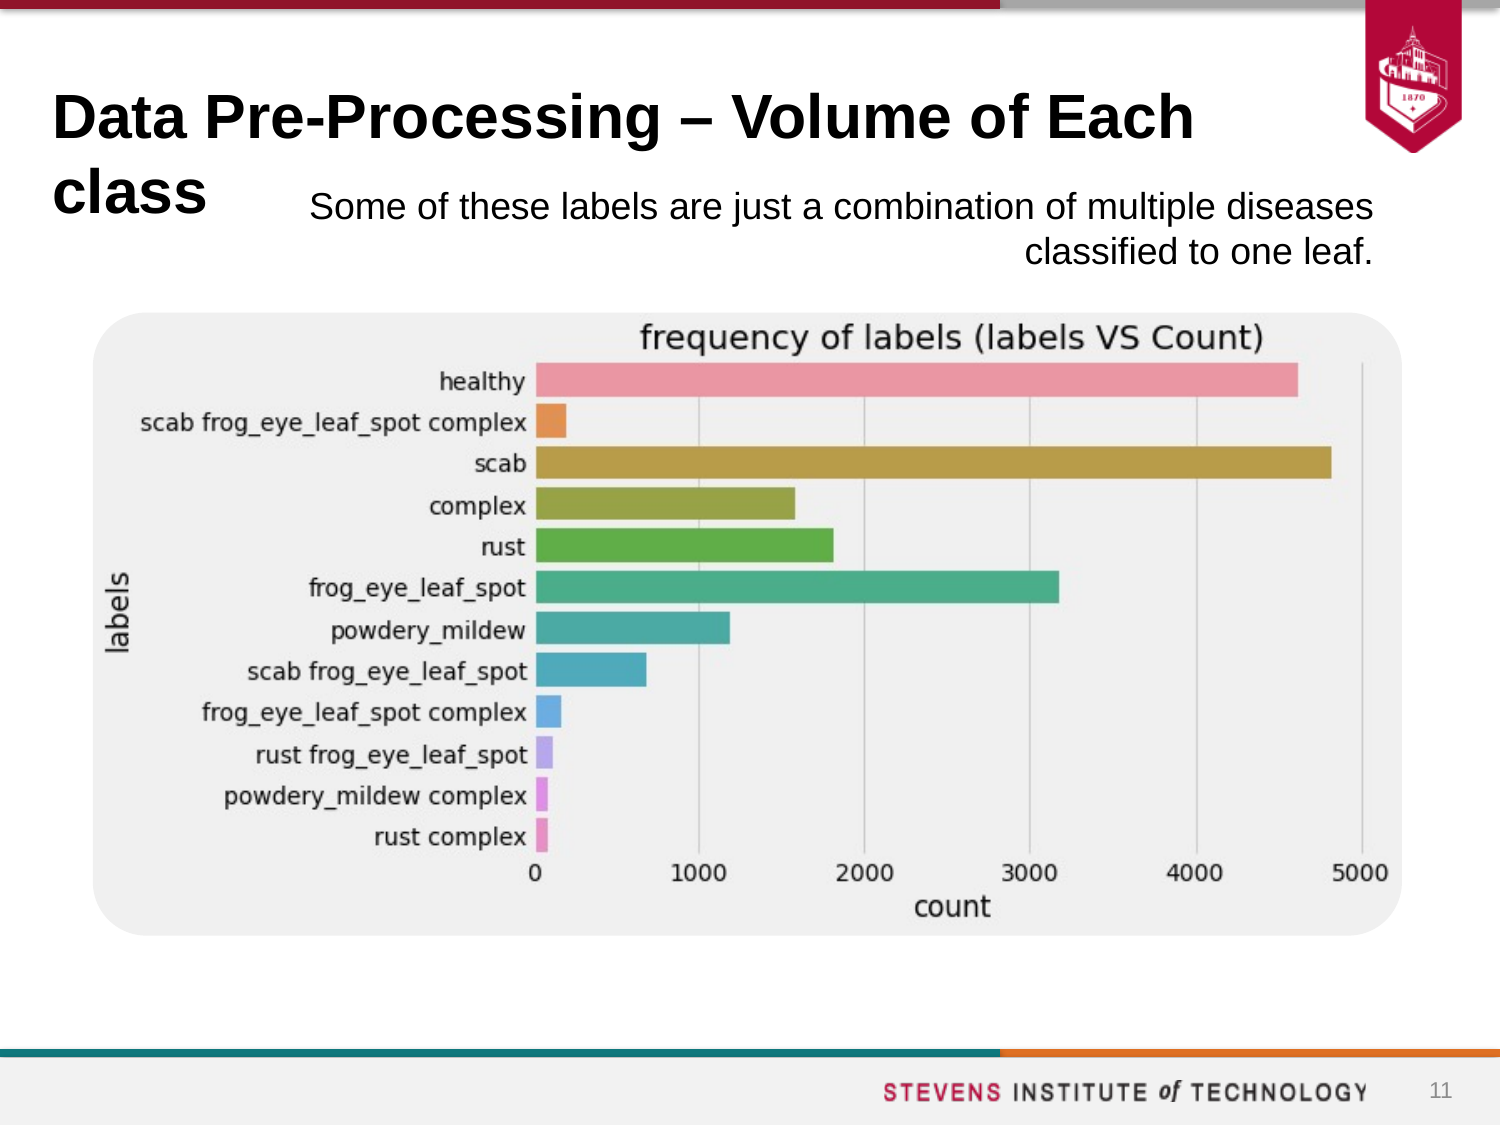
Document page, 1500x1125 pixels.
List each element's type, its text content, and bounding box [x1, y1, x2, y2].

title Data Pre-Processing – Volume of Each class [37, 68, 1320, 157]
picture [92, 312, 1403, 936]
text_box Some of these labels are just a combination of multiple diseases classified to one leaf. [291, 174, 1389, 280]
slide_number 11 [1401, 1059, 1481, 1120]
